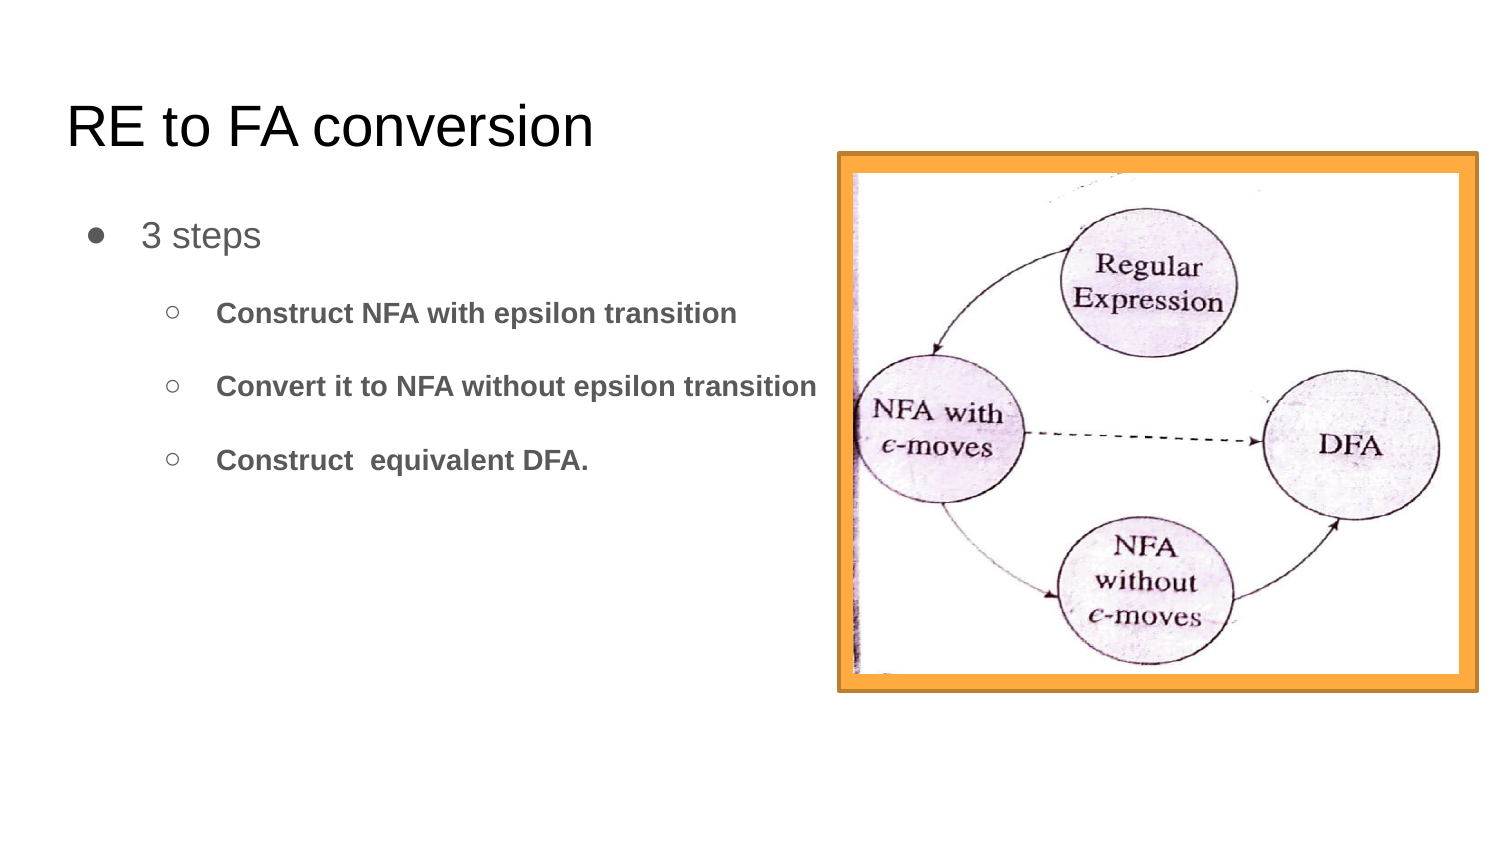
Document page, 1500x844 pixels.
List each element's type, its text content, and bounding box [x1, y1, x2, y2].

text_box [837, 151, 1479, 693]
list 3 steps Construct NFA with epsilon transition Convert it to NFA without epsilon transition Construct equivalent DFA. [51, 189, 1449, 750]
picture [853, 172, 1460, 674]
title RE to FA conversion [51, 72, 1449, 167]
